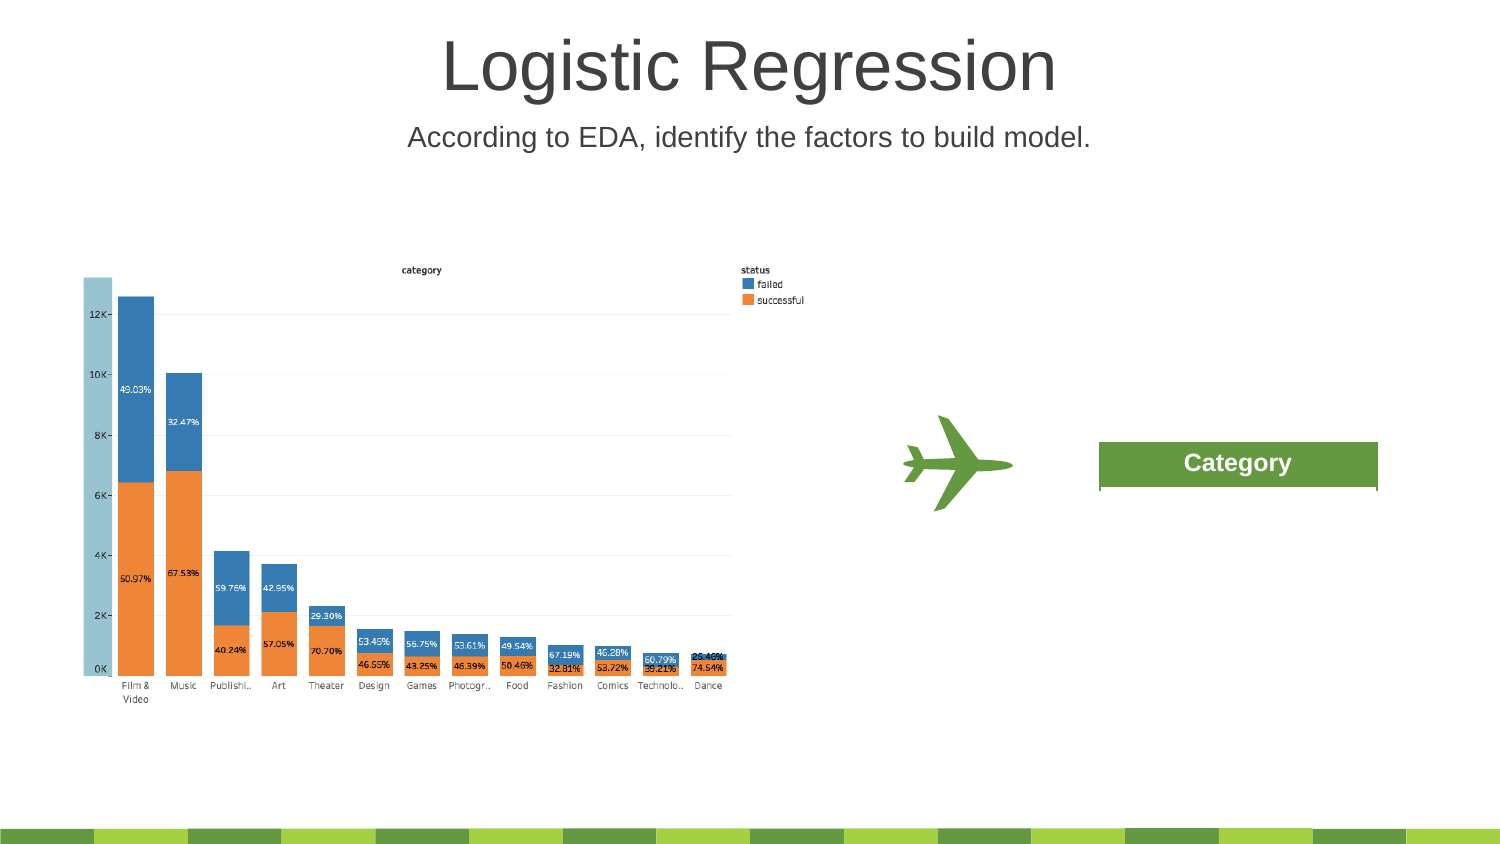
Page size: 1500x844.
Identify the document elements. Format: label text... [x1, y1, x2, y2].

table_header Category [1101, 444, 1376, 487]
text_box [903, 415, 1013, 512]
list According to EDA, identify the factors to build model. [0, 114, 1500, 163]
picture [83, 256, 851, 707]
list Logistic Regression [0, 19, 1500, 114]
